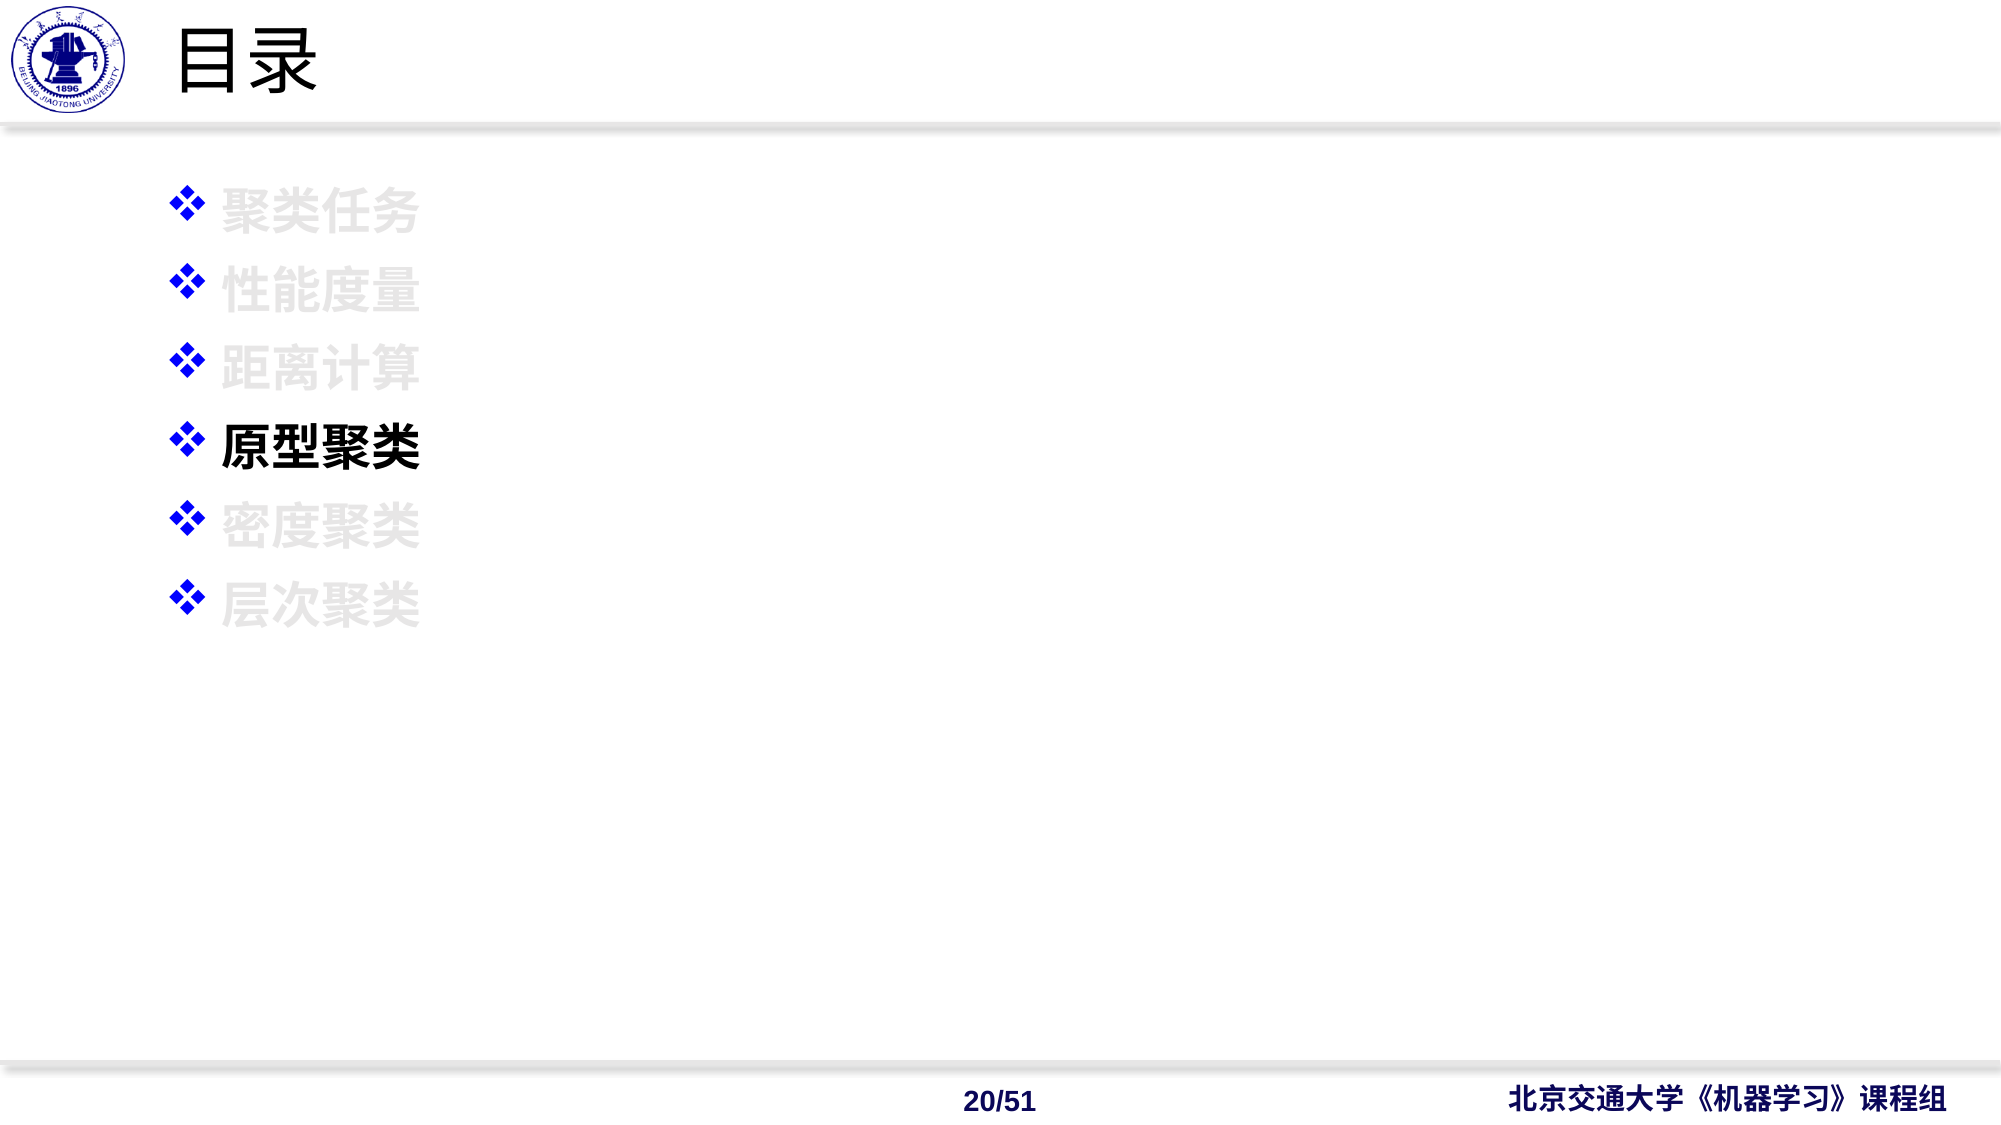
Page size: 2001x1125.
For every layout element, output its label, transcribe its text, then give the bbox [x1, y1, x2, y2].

title 目录 [155, 24, 1430, 103]
list 聚类任务 性能度量 距离计算 原型聚类 密度聚类 层次聚类 [137, 171, 1563, 954]
picture [11, 6, 125, 113]
